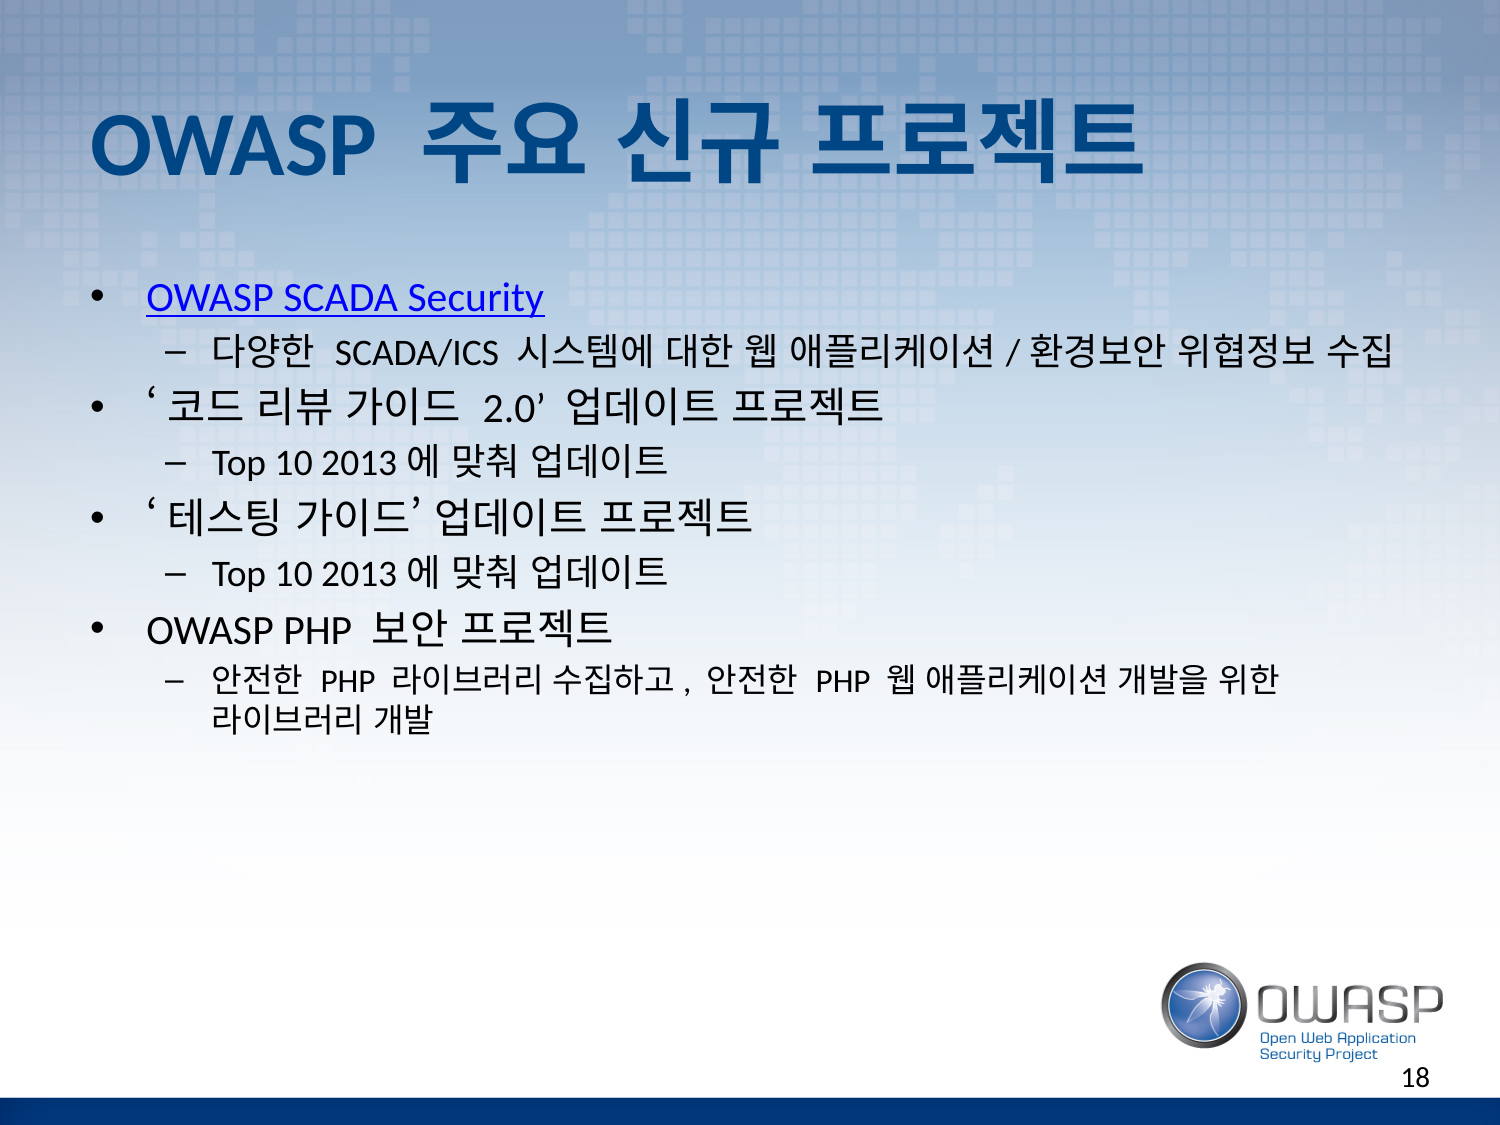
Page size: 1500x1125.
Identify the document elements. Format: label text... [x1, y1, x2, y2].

title OWASP 주요 신규 프로젝트 [75, 45, 1425, 233]
slide_number 18 [1385, 1051, 1479, 1112]
list OWASP SCADA Security 다양한 SCADA/ICS 시스템에 대한 웹 애플리케이션/환경보안 위협정보 수집 ‘코드 리뷰 가이드 2.0’ 업데이트 프로젝트 Top 10 2013에 맞춰 업데이트 ‘테스팅 가이드’ 업데이트 프로젝트 Top 10 2013에 맞춰 업데이트 OWASP PHP 보안 프로젝트 안전한 PHP 라이브러리 수집하고, 안전한 PHP 웹 애플리케이션 개발을 위한 라이브러리 개발 [75, 262, 1425, 940]
picture [0, 0, 1500, 1125]
